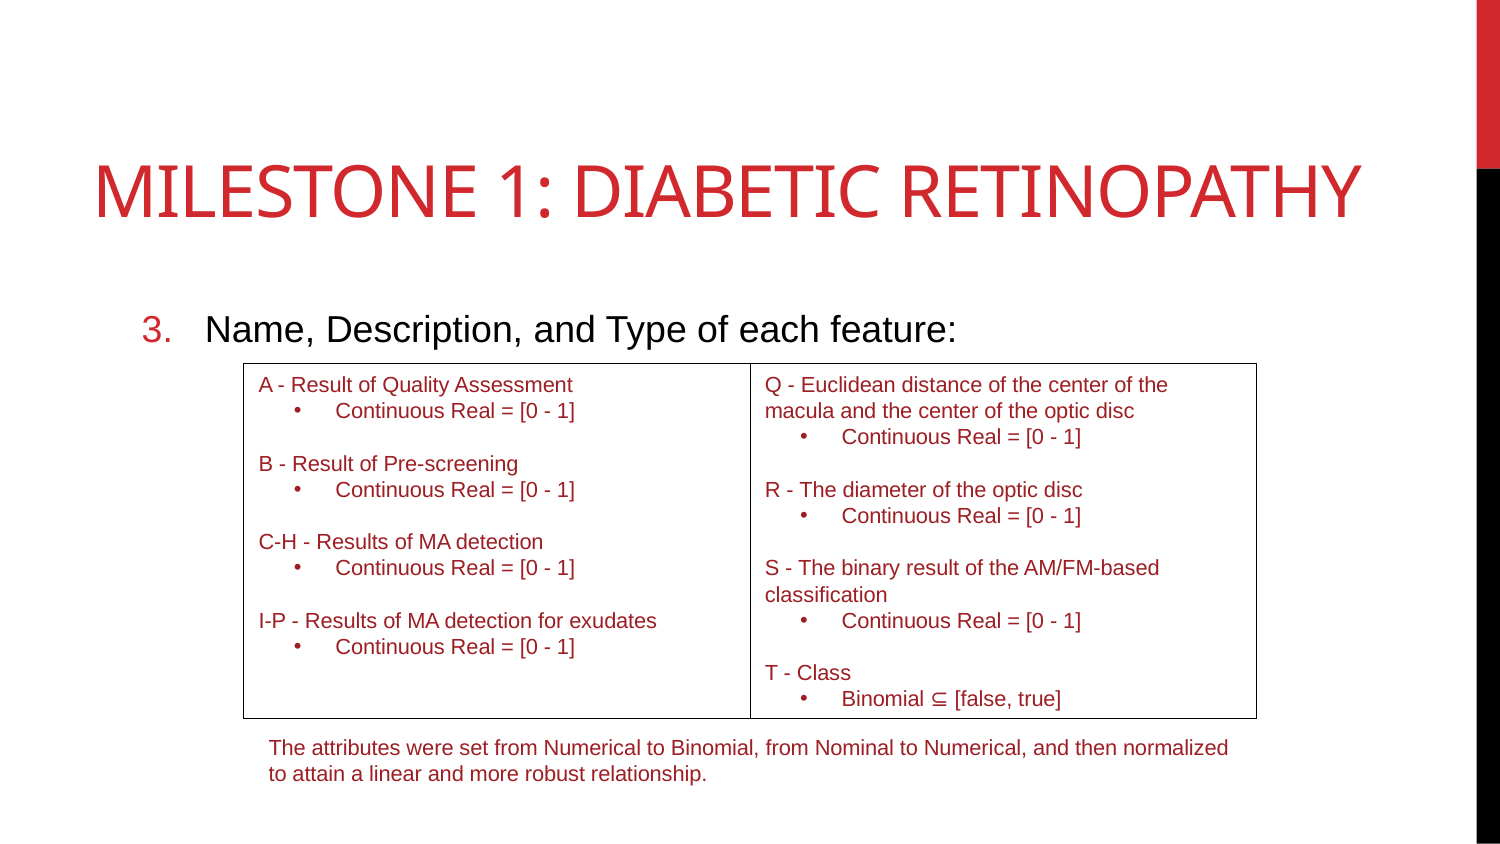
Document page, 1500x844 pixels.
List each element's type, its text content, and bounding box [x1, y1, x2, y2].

title Milestone 1: Diabetic Retinopathy [77, 121, 1427, 248]
text_box Q - Euclidean distance of the center of the macula and the center of the optic disc Continuous Real = [0 - 1] R - The diameter of the optic disc Continuous Real = [0 - 1] S - The binary result of the AM/FM-based classification Continuous Real = [0 - 1] T - Class Binomial ⊆ [false, true] [750, 363, 1257, 719]
list Name, Description, and Type of each feature: [77, 289, 1427, 735]
text_box A - Result of Quality Assessment Continuous Real = [0 - 1] B - Result of Pre-screening Continuous Real = [0 - 1] C-H - Results of MA detection Continuous Real = [0 - 1] I-P - Results of MA detection for exudates Continuous Real = [0 - 1] [243, 363, 750, 719]
text_box The attributes were set from Numerical to Binomial, from Nominal to Numerical, and then normalized to attain a linear and more robust relationship. [253, 725, 1267, 820]
